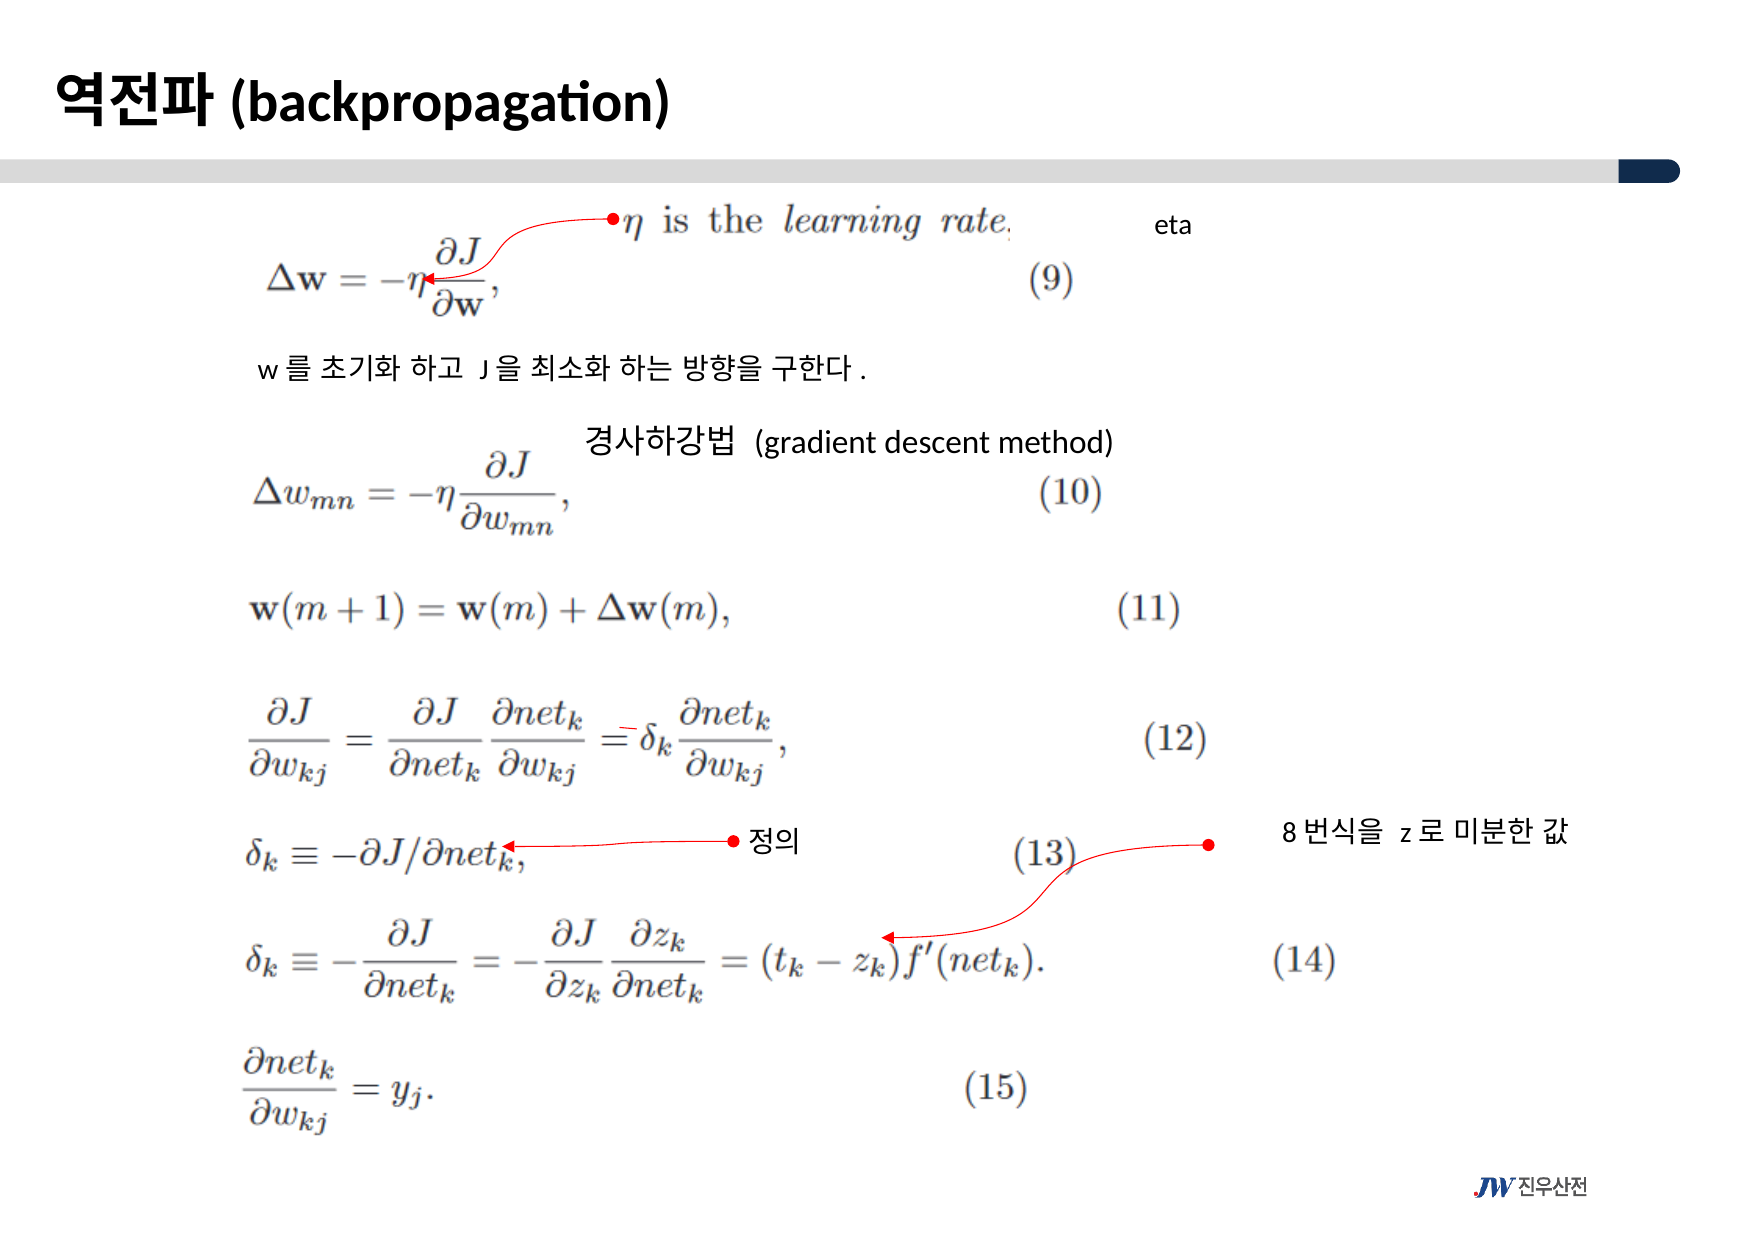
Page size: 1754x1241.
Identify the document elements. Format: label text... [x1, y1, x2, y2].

picture [189, 186, 1115, 348]
picture [1465, 1172, 1596, 1203]
text_box w를 초기화 하고 J을 최소화 하는 방향을 구한다. [243, 348, 889, 393]
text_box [881, 845, 1209, 938]
picture [209, 673, 1371, 1151]
text_box 8번식을 z로 미분한 값 [1267, 806, 1615, 857]
picture [189, 393, 1209, 651]
text_box eta [1139, 198, 1487, 248]
text_box 역전파(backpropagation) [39, 55, 687, 140]
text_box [421, 219, 614, 280]
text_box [502, 841, 734, 847]
